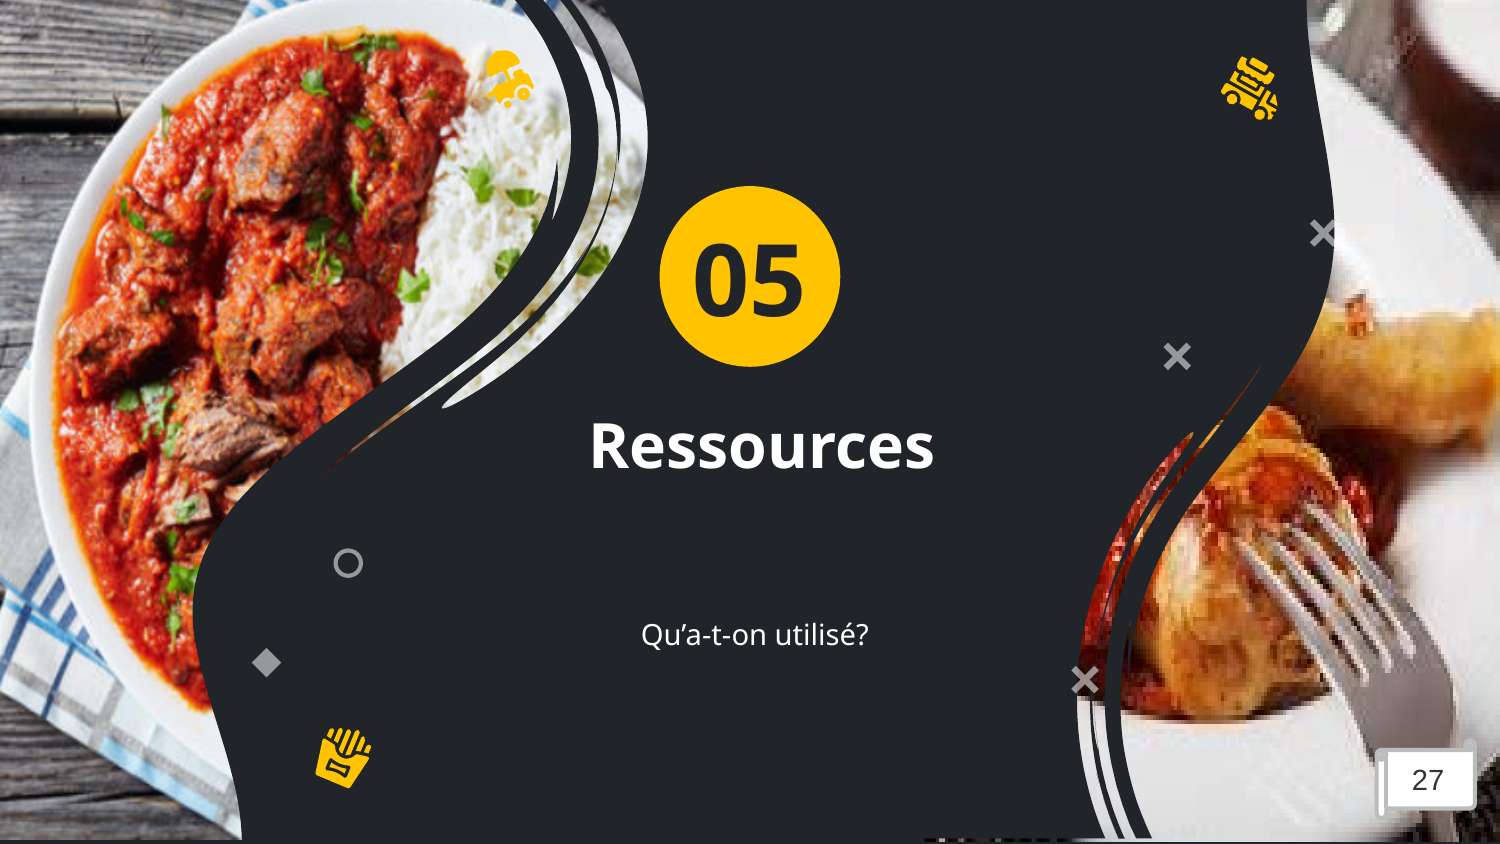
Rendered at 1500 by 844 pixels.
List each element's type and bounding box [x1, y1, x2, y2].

text_box [317, 726, 369, 785]
picture [0, 0, 172, 840]
text_box [172, 0, 925, 844]
text_box [1226, 62, 1285, 115]
text_box [480, 48, 529, 107]
picture [925, 0, 1500, 842]
text_box [927, 0, 1347, 839]
